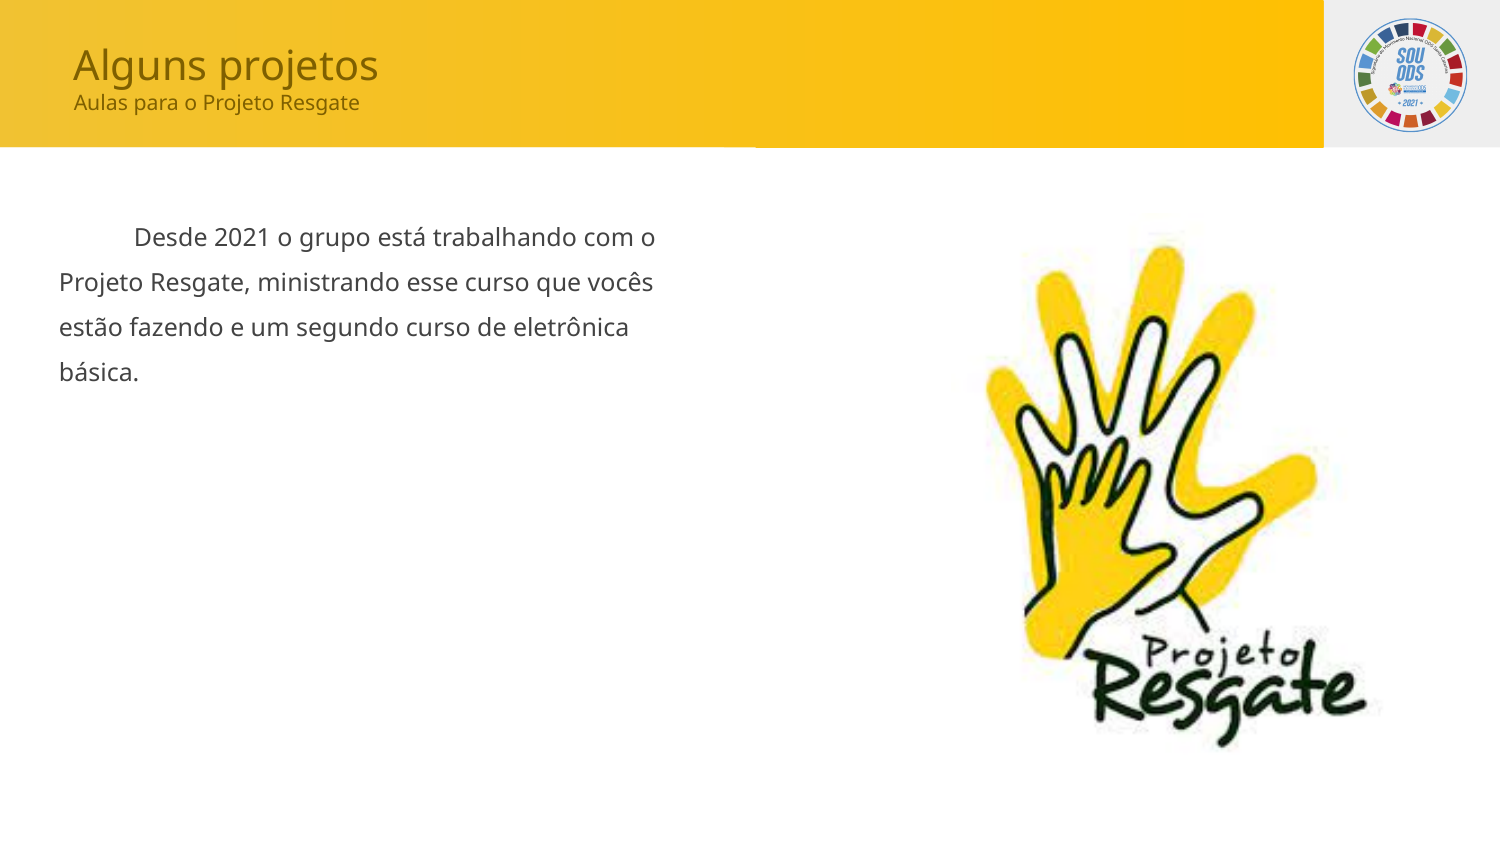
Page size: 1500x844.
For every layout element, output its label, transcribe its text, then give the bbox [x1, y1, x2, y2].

title Alguns projetos [59, 23, 1324, 104]
list Desde 2021 o grupo está trabalhando com o Projeto Resgate, ministrando esse curso que vocês estão fazendo e um segundo curso de eletrônica básica. [0, 147, 725, 844]
subtitle Aulas para o Projeto Resgate [59, 104, 1324, 131]
picture [951, 212, 1390, 793]
picture [1350, 12, 1474, 136]
